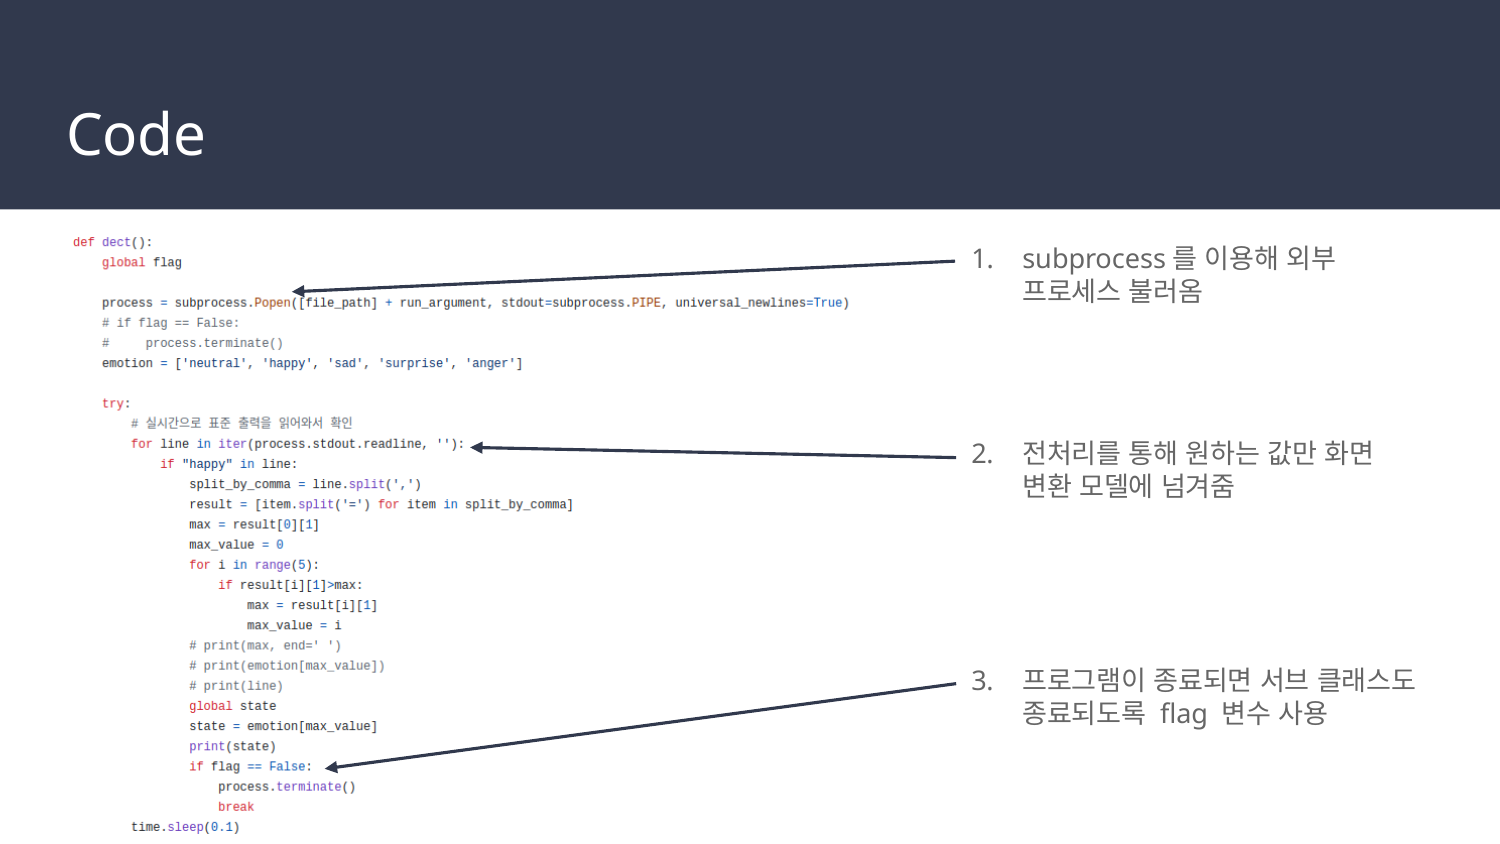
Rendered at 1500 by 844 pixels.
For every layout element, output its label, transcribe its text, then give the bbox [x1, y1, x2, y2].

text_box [291, 260, 956, 293]
text_box subprocess를 이용해 외부 프로세스 불러옴 전처리를 통해 원하는 값만 화면 변환 모델에 넘겨줌 프로그램이 종료되면 서브 클래스도 종료되도록 flag 변수 사용 [945, 226, 1444, 799]
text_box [324, 683, 957, 769]
picture [65, 226, 945, 837]
title Code [51, 82, 1449, 185]
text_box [469, 447, 957, 458]
